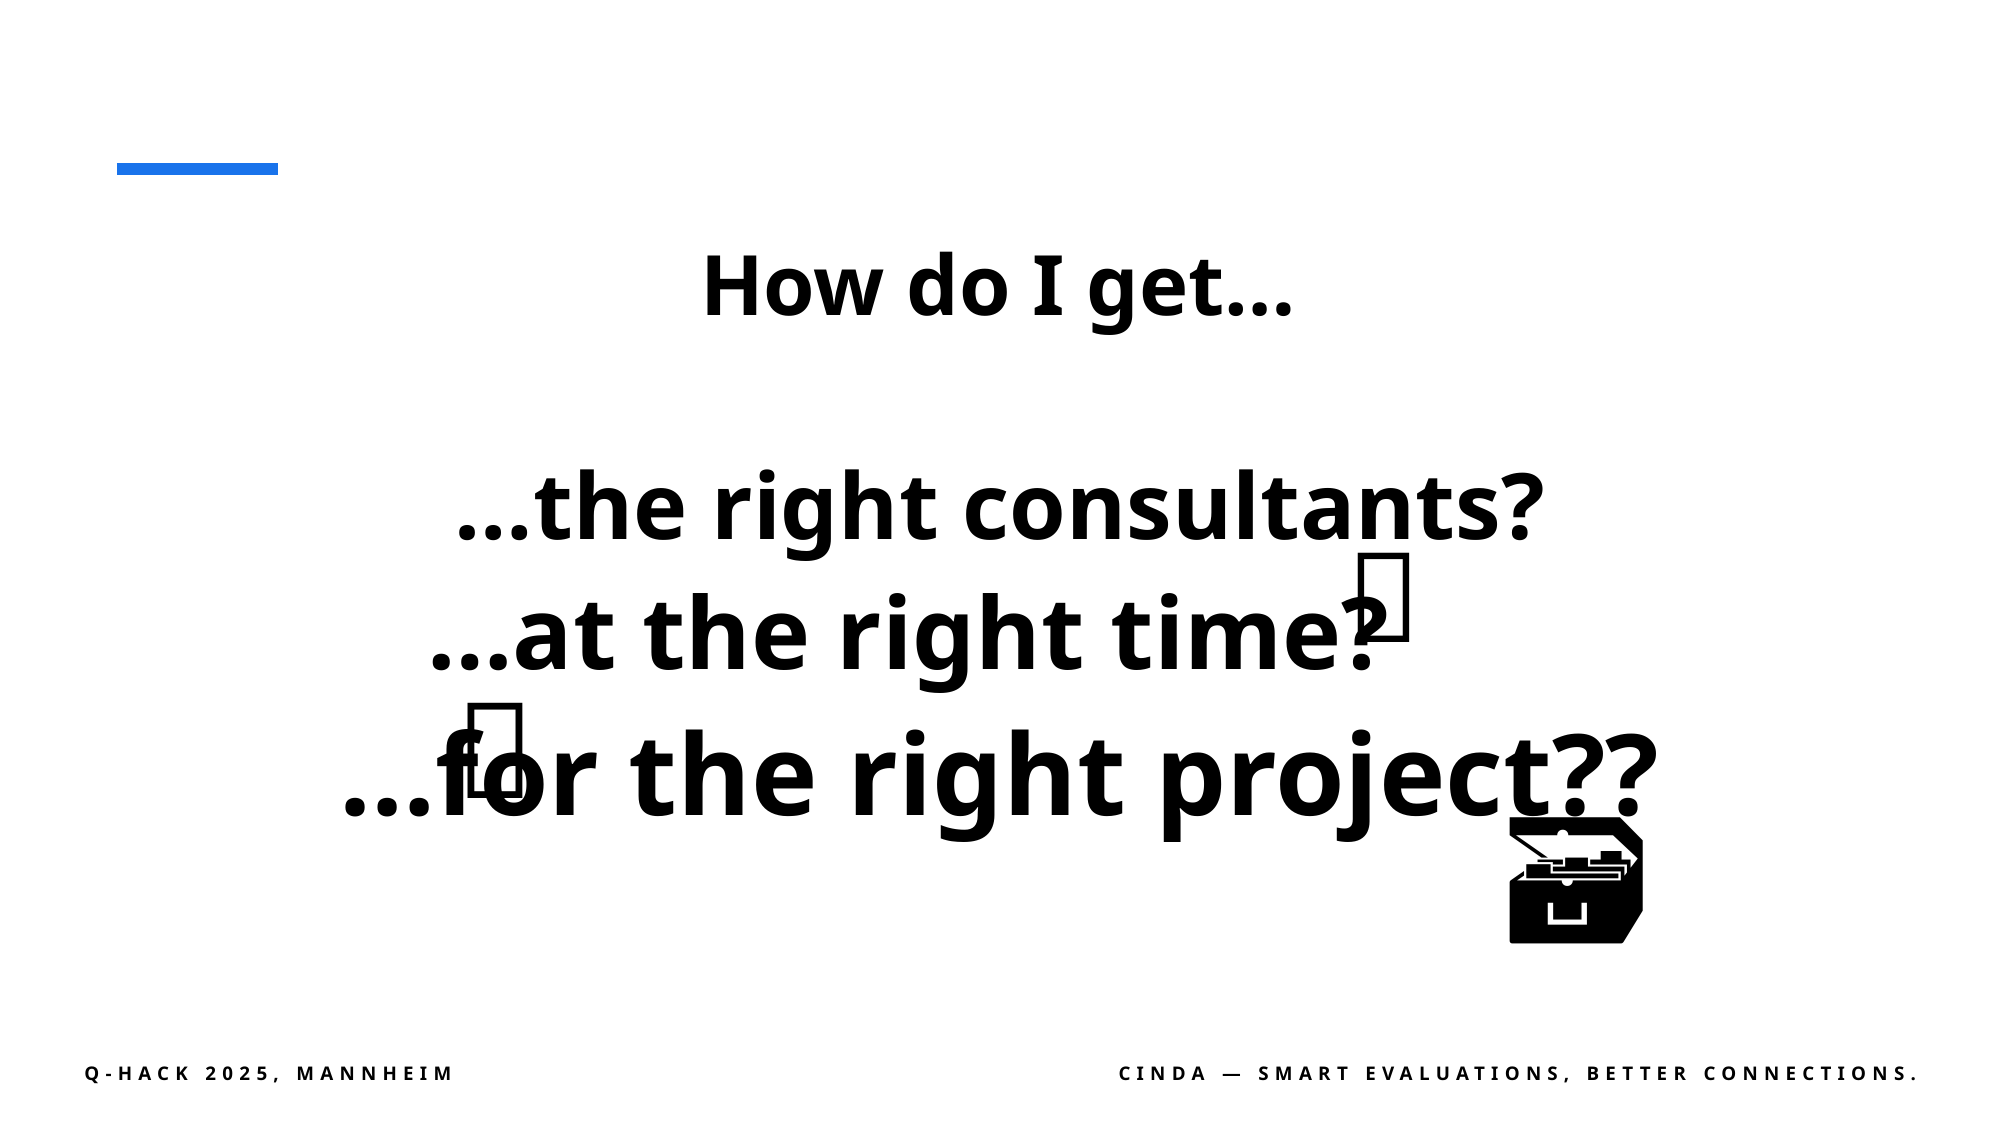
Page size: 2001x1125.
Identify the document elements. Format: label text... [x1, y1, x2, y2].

text_box …for the right project?? [106, 695, 1894, 875]
text_box …at the right time? [15, 562, 1803, 743]
text_box …the right consultants? [106, 440, 1894, 621]
text_box Q-hack 2025, mannheim [69, 1042, 940, 1103]
text_box 💼🗃️ [1247, 777, 1906, 958]
text_box ⏰ [167, 657, 825, 695]
text_box 🦸 [1055, 509, 1713, 562]
footer cinda — smart evaluations, better connections. [1060, 1042, 1931, 1103]
title How do I get… [105, 224, 1892, 405]
